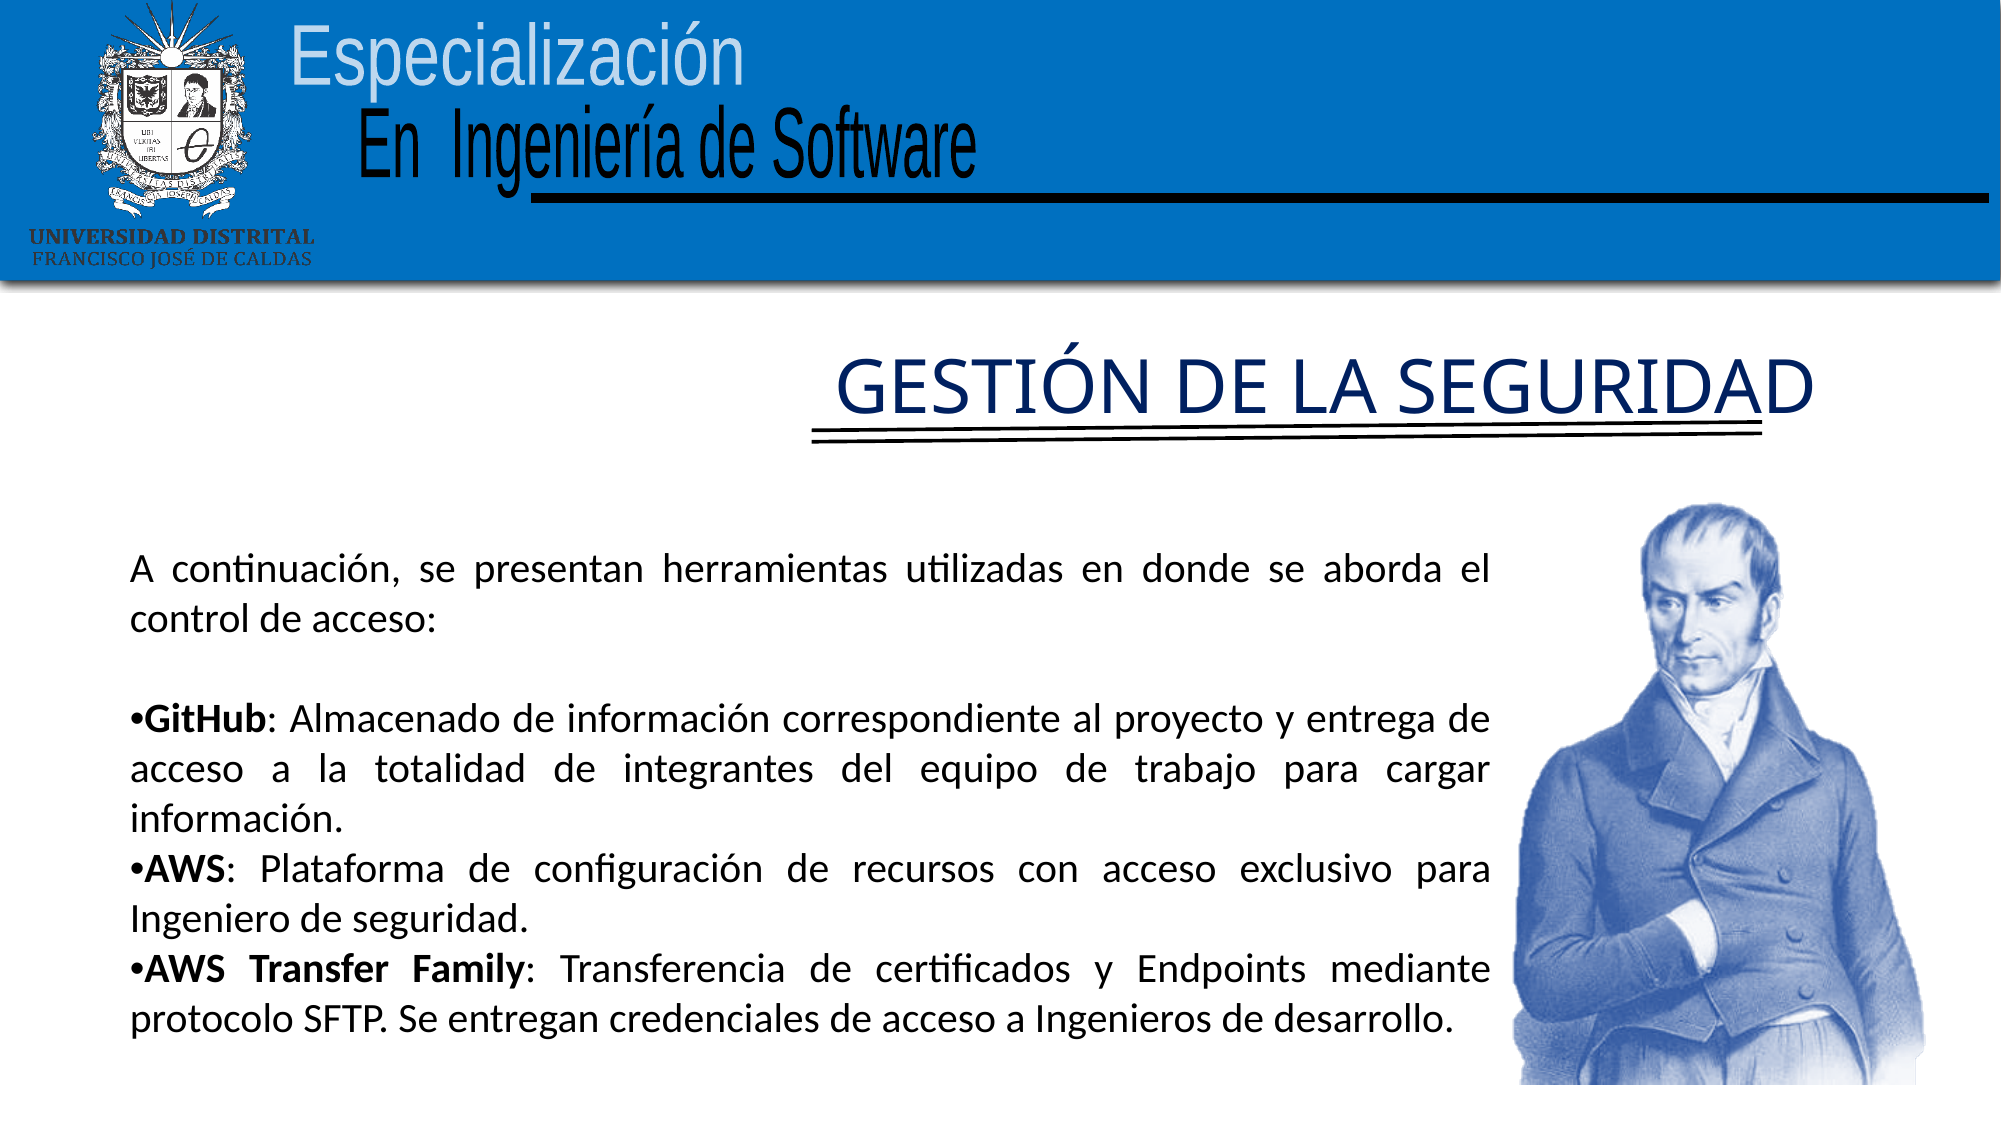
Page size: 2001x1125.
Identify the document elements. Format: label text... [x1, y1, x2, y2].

picture [301, 58, 314, 78]
picture [29, 0, 314, 269]
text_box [811, 421, 1763, 431]
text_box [811, 433, 1763, 442]
text_box GESTIÓN DE LA SEGURIDAD [741, 331, 1833, 437]
text_box A continuación, se presentan herramientas utilizadas en donde se aborda el control de acceso: •GitHub: Almacenado de información correspondiente al proyecto y entrega de acceso a la totalidad de integrantes del equipo de trabajo para cargar información. •AWS: Plataforma de configuración de recursos con acceso exclusivo para Ingeniero de seguridad. •AWS Transfer Family: Transferencia de certificados y Endpoints mediante protocolo SFTP. Se entregan credenciales de acceso a Ingenieros de desarrollo. [114, 487, 1507, 1094]
picture [301, 32, 314, 50]
